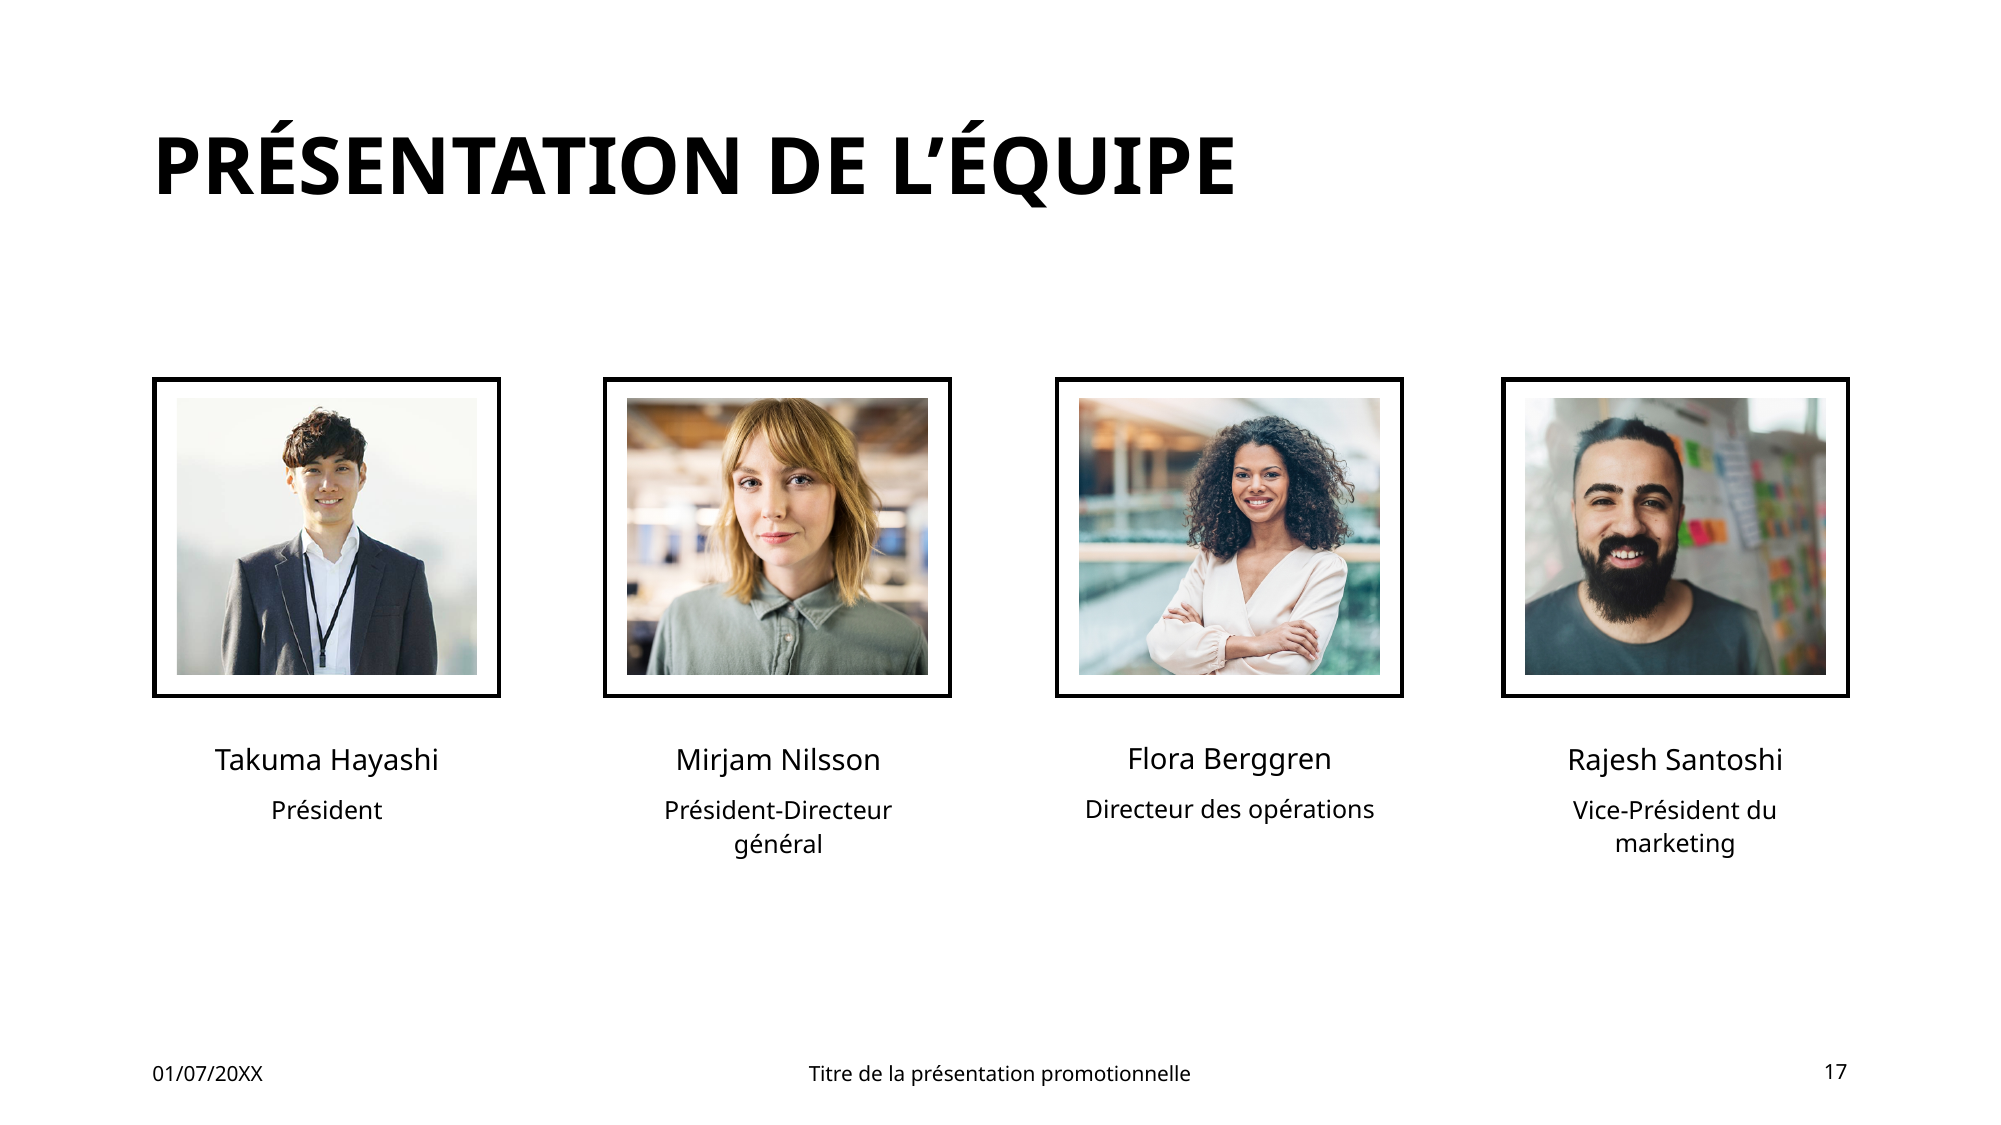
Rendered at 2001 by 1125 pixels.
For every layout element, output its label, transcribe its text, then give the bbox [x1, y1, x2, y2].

footer Titre de la présentation promotionnelle [662, 1042, 1338, 1103]
list Président-Directeur général [606, 783, 951, 859]
list Flora Berggren [1057, 737, 1403, 783]
picture [176, 398, 477, 675]
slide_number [137, 1042, 588, 1103]
slide_number 17 [1412, 1042, 1863, 1103]
list Vice-Président du marketing [1503, 783, 1848, 859]
list Directeur des opérations [1057, 783, 1403, 859]
list Mirjam Nilsson [606, 738, 951, 783]
title PRÉSENTATION DE L’ÉQUIPE [137, 59, 1863, 278]
picture [1525, 398, 1826, 675]
list Rajesh Santoshi [1503, 737, 1848, 783]
list Président [154, 783, 500, 859]
list Takuma Hayashi [154, 737, 500, 783]
picture [1079, 398, 1380, 675]
picture [627, 398, 928, 675]
